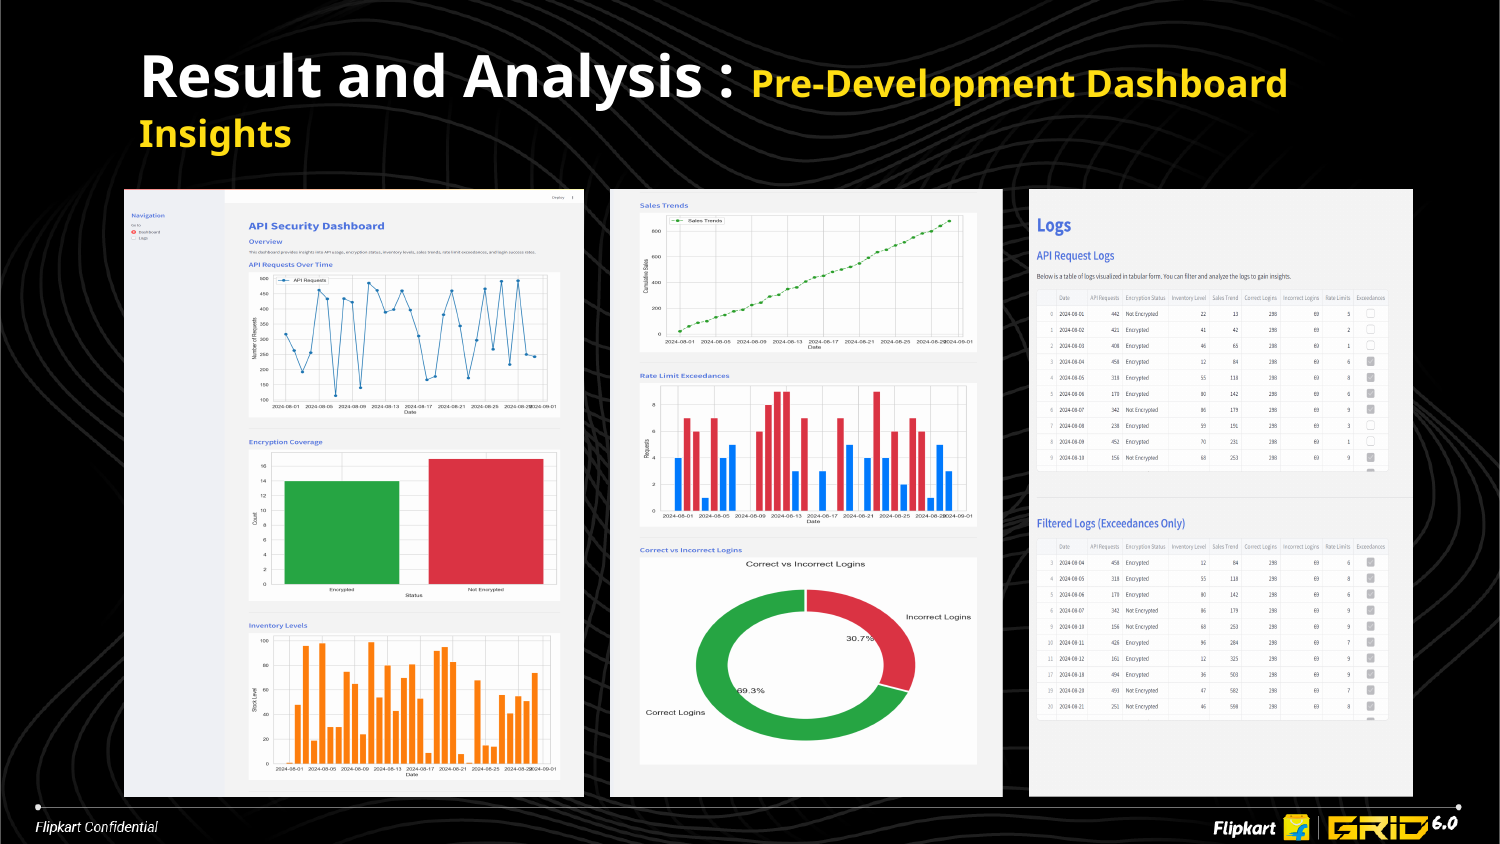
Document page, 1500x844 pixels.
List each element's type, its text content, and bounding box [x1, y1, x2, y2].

text_box Result and Analysis : Pre-Development Dashboard Insights [124, 32, 1404, 162]
picture [0, 0, 1500, 844]
